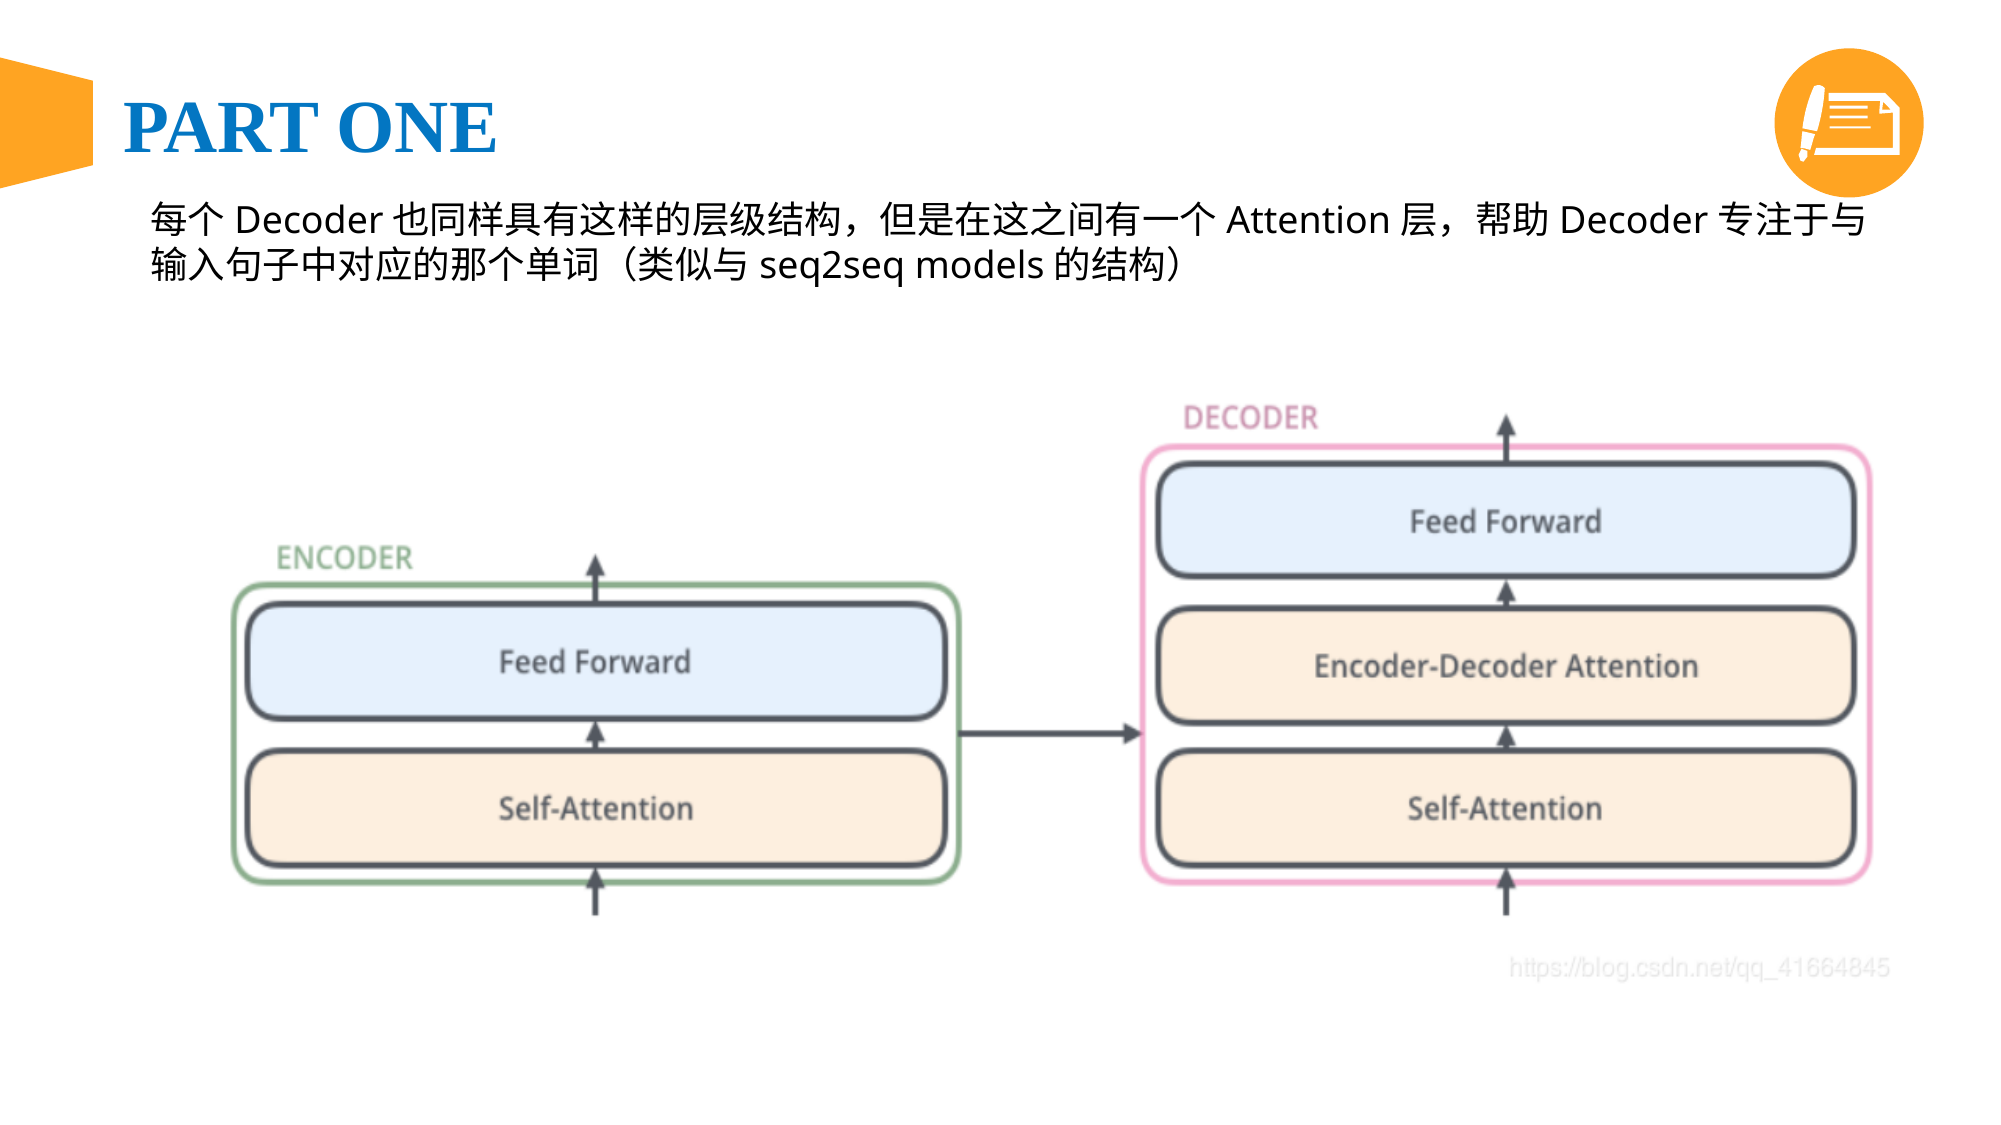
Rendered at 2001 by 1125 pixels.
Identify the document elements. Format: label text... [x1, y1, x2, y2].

text_box 每个Decoder也同样具有这样的层级结构，但是在这之间有一个Attention层，帮助Decoder专注于与输入句子中对应的那个单词（类似与seq2seq models的结构） [135, 188, 1905, 294]
picture [115, 338, 1905, 999]
